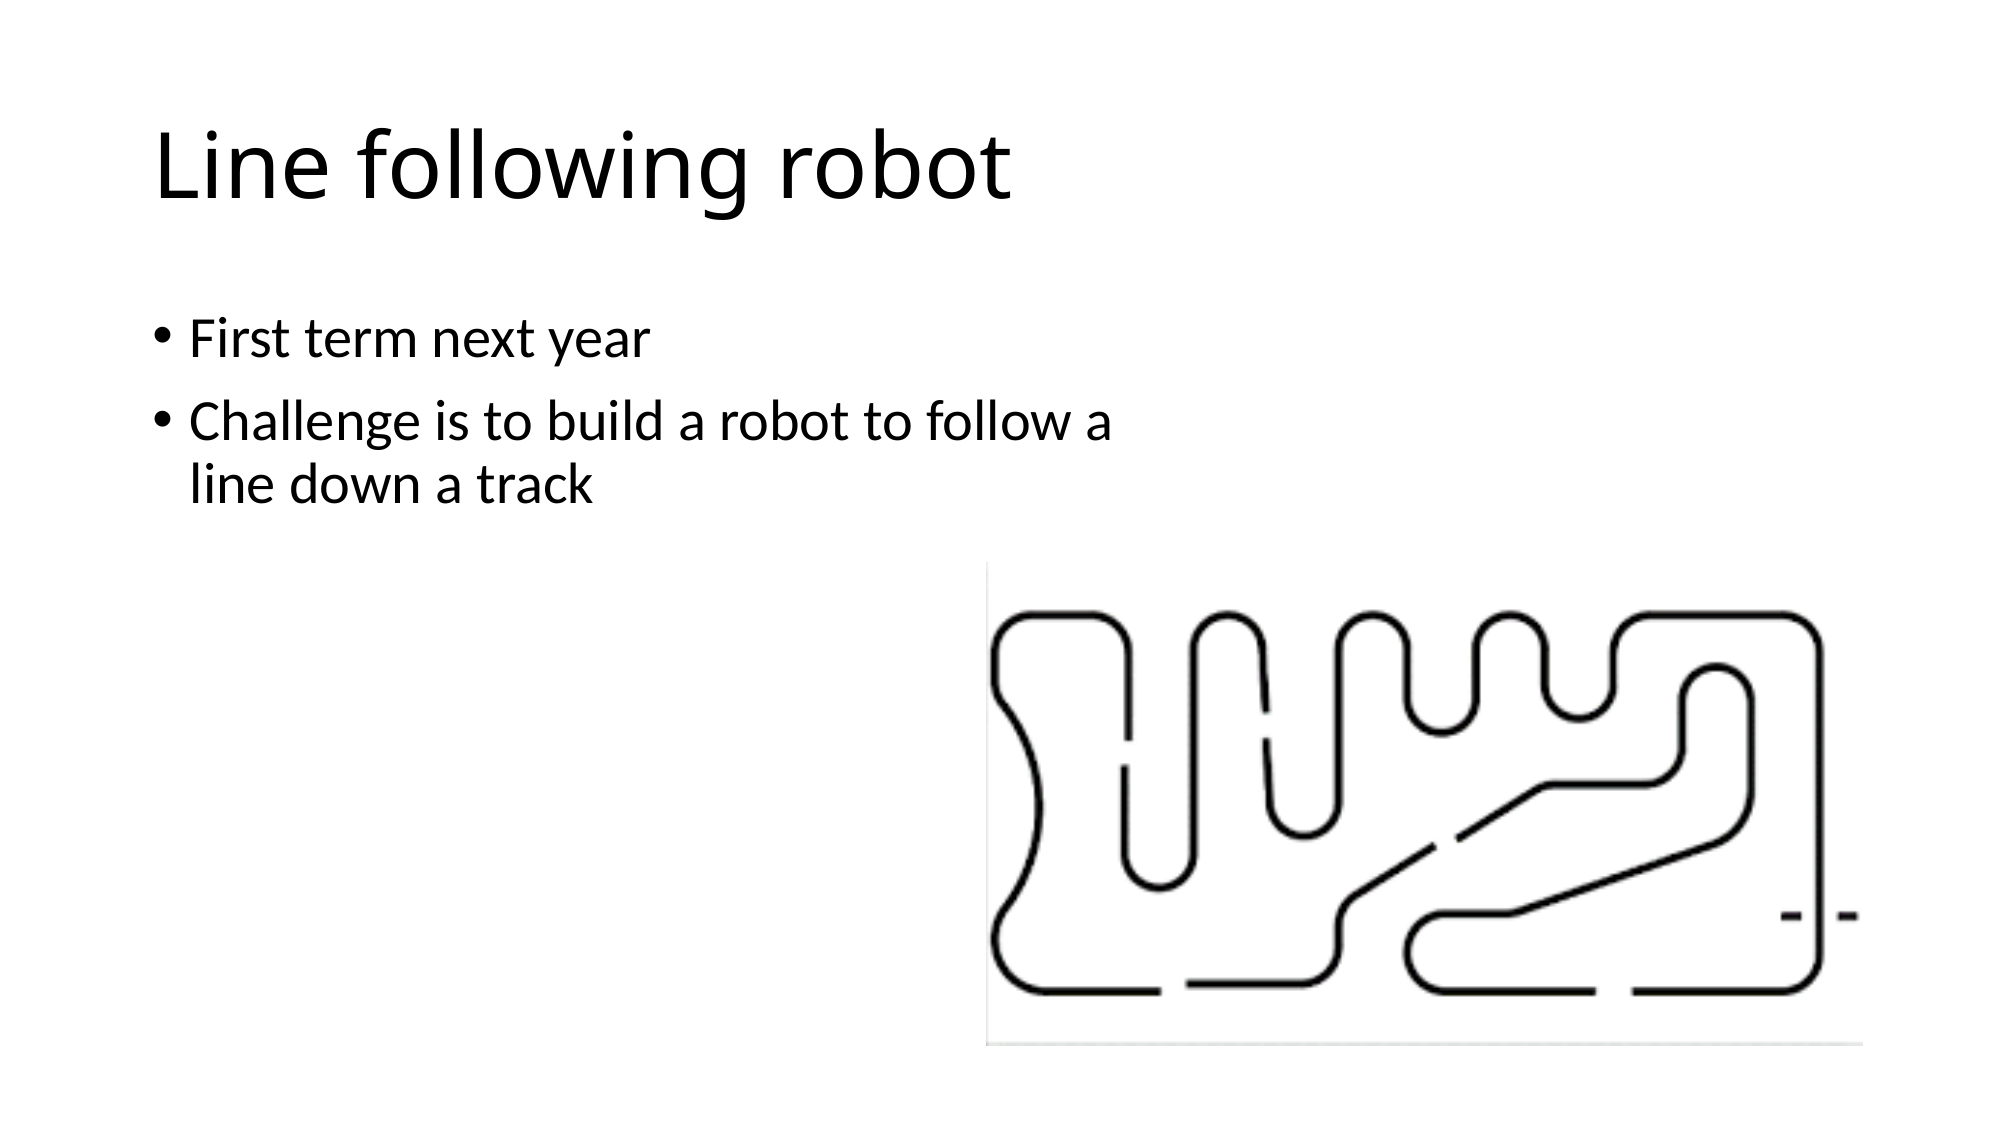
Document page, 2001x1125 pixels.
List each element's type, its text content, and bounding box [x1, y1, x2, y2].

list First term next year Challenge is to build a robot to follow a line down a track [137, 299, 1141, 1014]
picture [986, 562, 1863, 1047]
title Line following robot [137, 59, 1863, 278]
